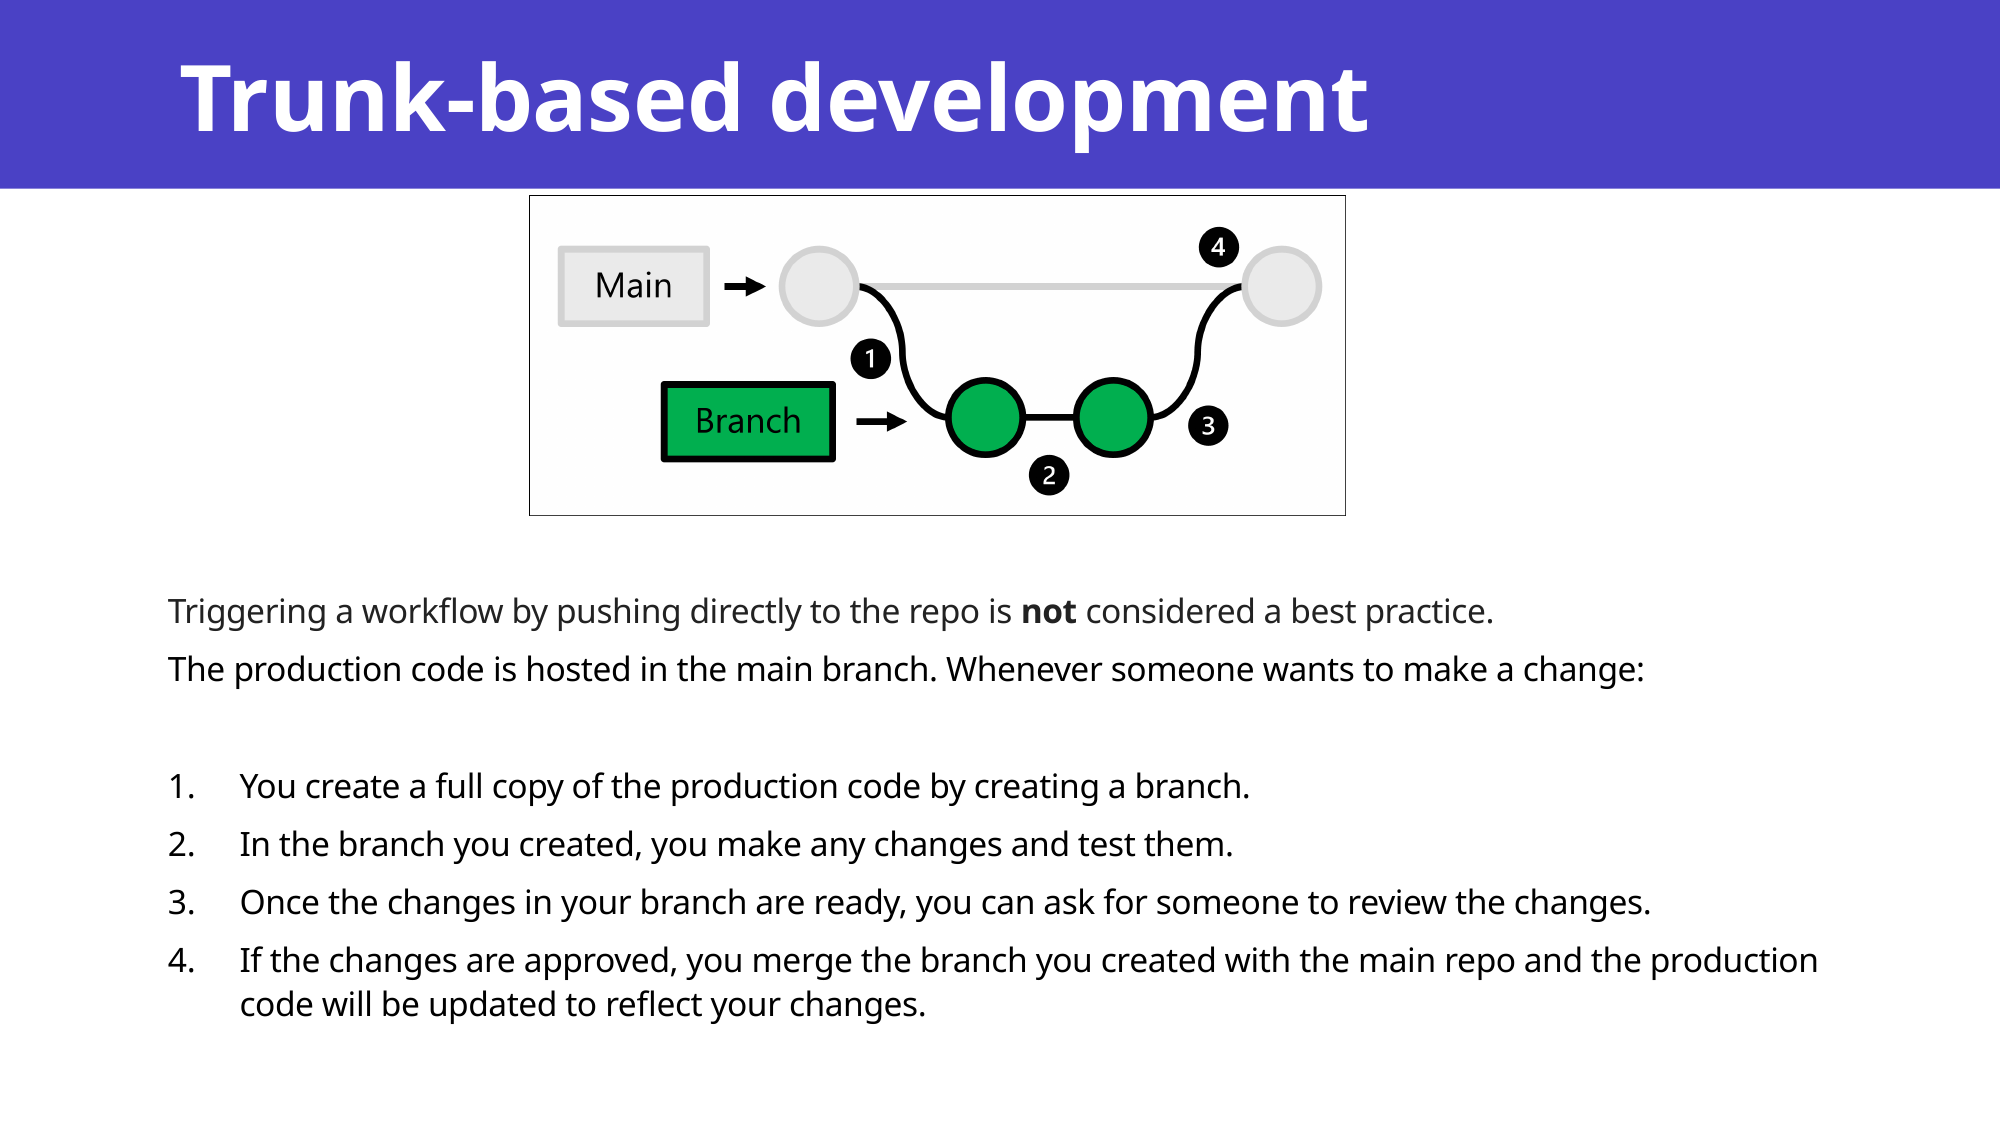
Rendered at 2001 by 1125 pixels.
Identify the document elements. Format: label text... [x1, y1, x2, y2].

list Triggering a workflow by pushing directly to the repo is not considered a best practice. The production code is hosted in the main branch. Whenever someone wants to make a change: You create a full copy of the production code by creating a branch. In the branch you created, you make any changes and test them. Once the changes in your branch are ready, you can ask for someone to review the changes. If the changes are approved, you merge the branch you created with the main repo and the production code will be updated to reflect your changes. [152, 578, 1848, 1033]
picture [529, 195, 1346, 516]
title Trunk-based development [164, 31, 1710, 159]
